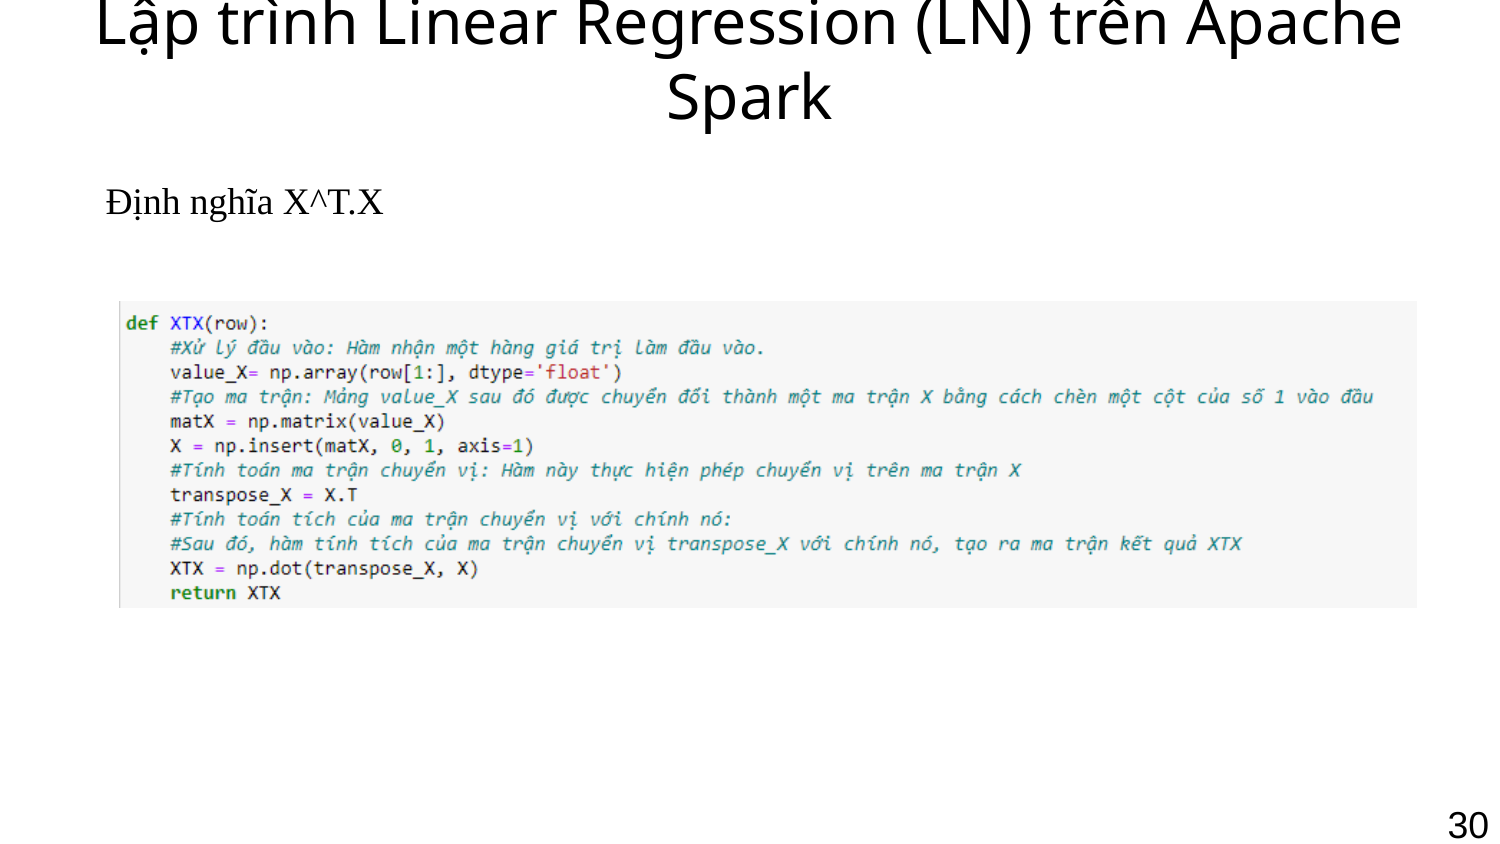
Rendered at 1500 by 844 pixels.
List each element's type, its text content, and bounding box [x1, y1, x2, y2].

text_box Định nghĩa X^T.X [90, 169, 400, 230]
title Lập trình Linear Regression (LN) trên Apache Spark [75, 17, 1425, 97]
text_box 30 [1433, 793, 1500, 844]
picture [119, 301, 1417, 608]
